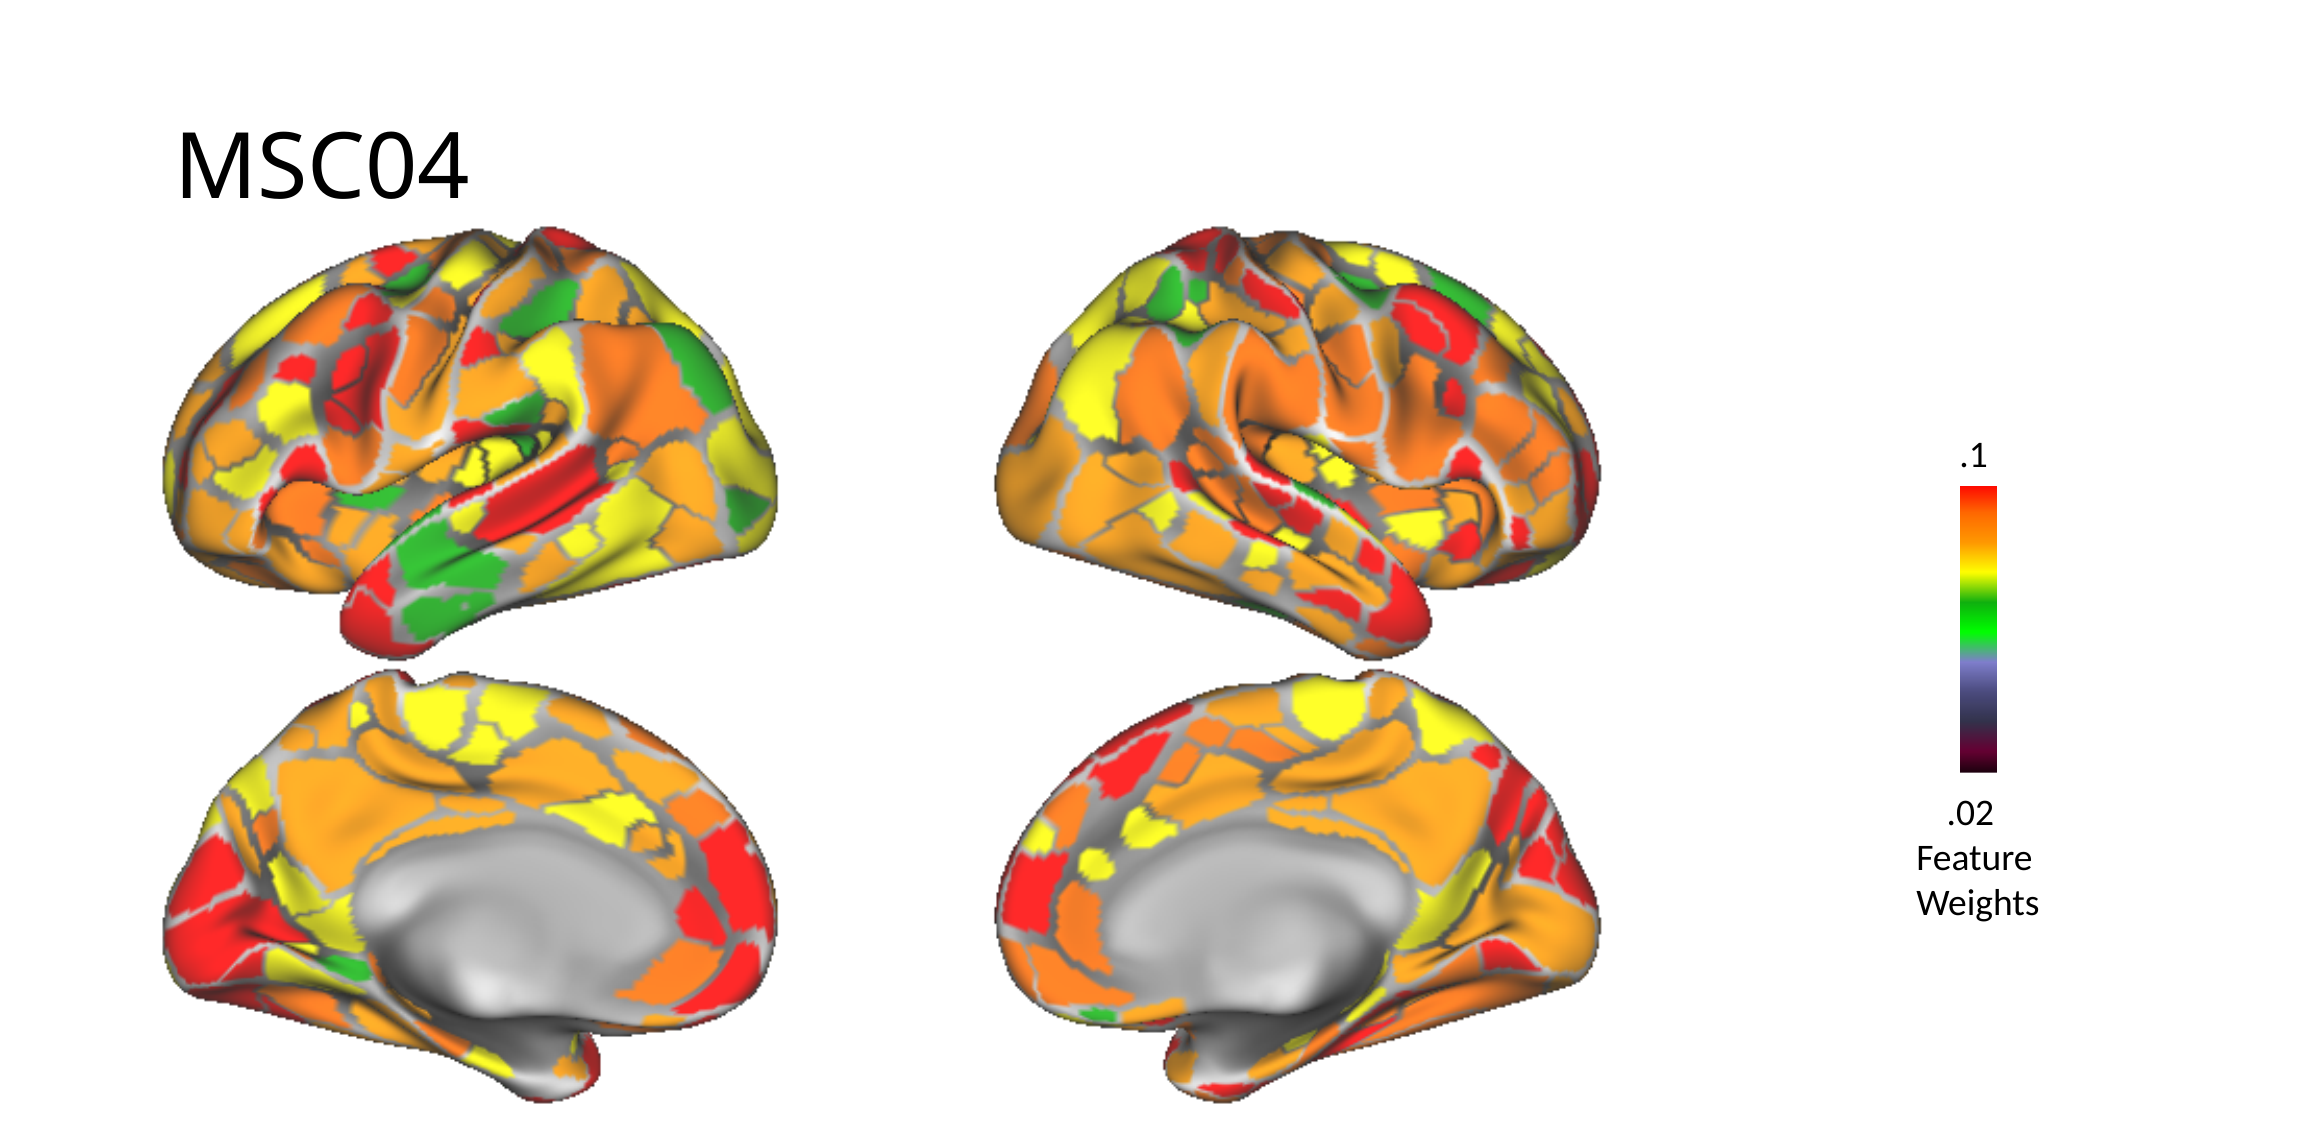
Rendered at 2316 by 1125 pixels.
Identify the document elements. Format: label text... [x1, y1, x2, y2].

text_box .1 [1944, 422, 2050, 483]
text_box Feature Weights [1901, 825, 2104, 931]
picture [1835, 486, 2122, 772]
text_box .02 [1931, 780, 2033, 825]
picture [57, 221, 1712, 1108]
title MSC04 [159, 59, 2156, 278]
